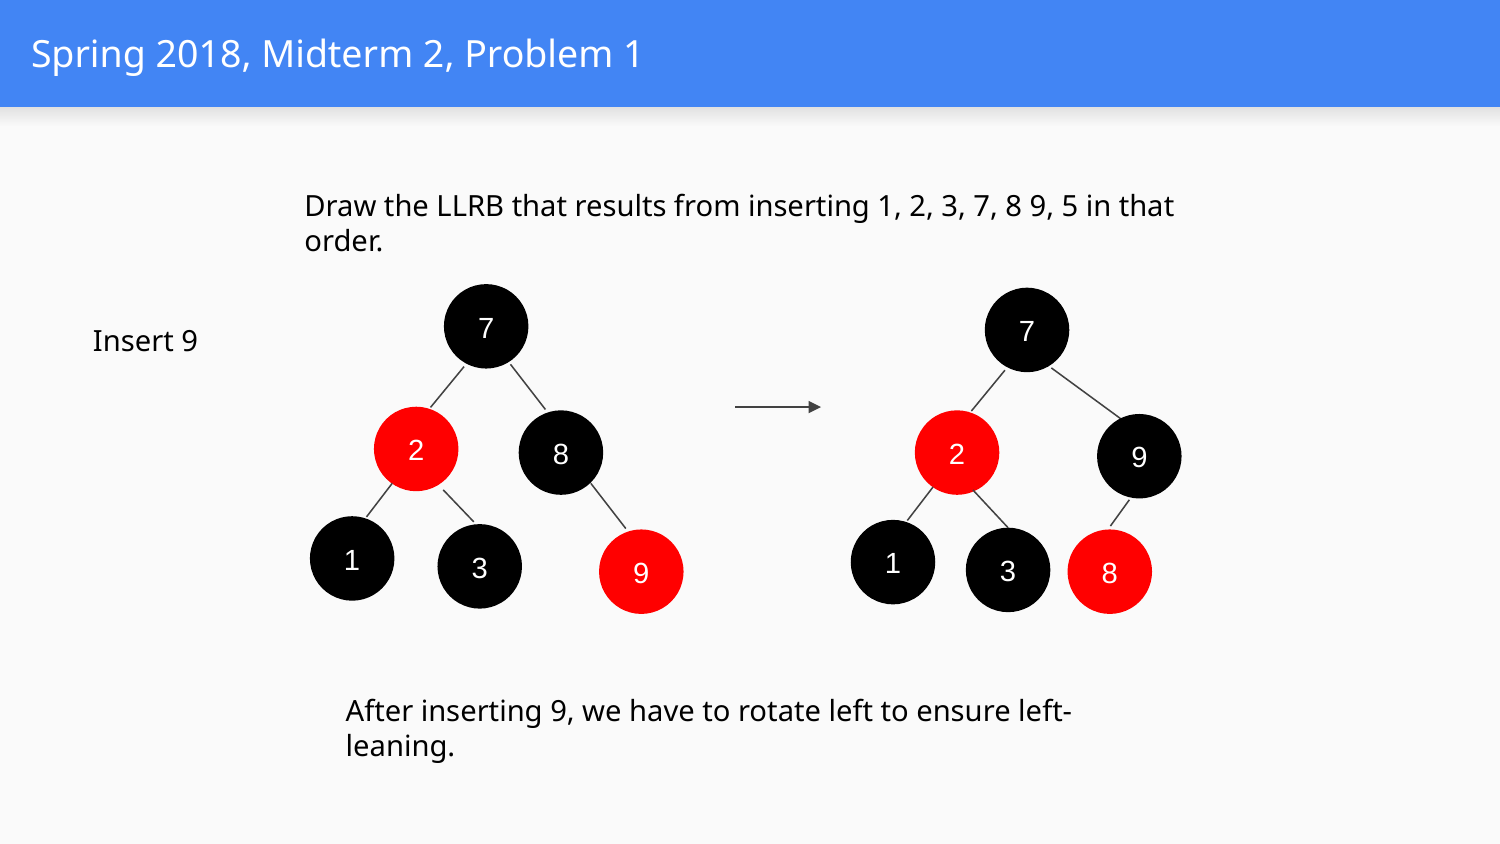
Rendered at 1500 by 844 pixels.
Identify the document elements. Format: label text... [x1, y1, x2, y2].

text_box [510, 364, 546, 410]
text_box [971, 369, 1006, 412]
text_box 2 [373, 406, 459, 492]
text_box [590, 483, 627, 529]
title Spring 2018, Midterm 2, Problem 1 [16, 2, 1464, 102]
text_box 1 [309, 516, 395, 601]
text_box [1051, 367, 1123, 420]
text_box 8 [518, 410, 604, 495]
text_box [972, 489, 1009, 528]
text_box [366, 483, 393, 518]
text_box 9 [1097, 413, 1182, 499]
text_box 1 [850, 519, 936, 605]
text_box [1110, 499, 1130, 527]
text_box 7 [443, 284, 529, 369]
text_box 3 [437, 524, 522, 609]
text_box Draw the LLRB that results from inserting 1, 2, 3, 7, 8 9, 5 in that order. [289, 171, 1242, 270]
text_box Insert 9 [77, 306, 282, 352]
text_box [430, 366, 465, 408]
text_box 9 [599, 529, 684, 614]
text_box 2 [914, 410, 1000, 495]
text_box 8 [1067, 529, 1153, 614]
text_box After inserting 9, we have to rotate left to ensure left-leaning. [330, 676, 1196, 787]
text_box 7 [984, 287, 1070, 373]
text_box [907, 486, 934, 521]
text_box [442, 489, 474, 523]
text_box 3 [965, 527, 1051, 613]
